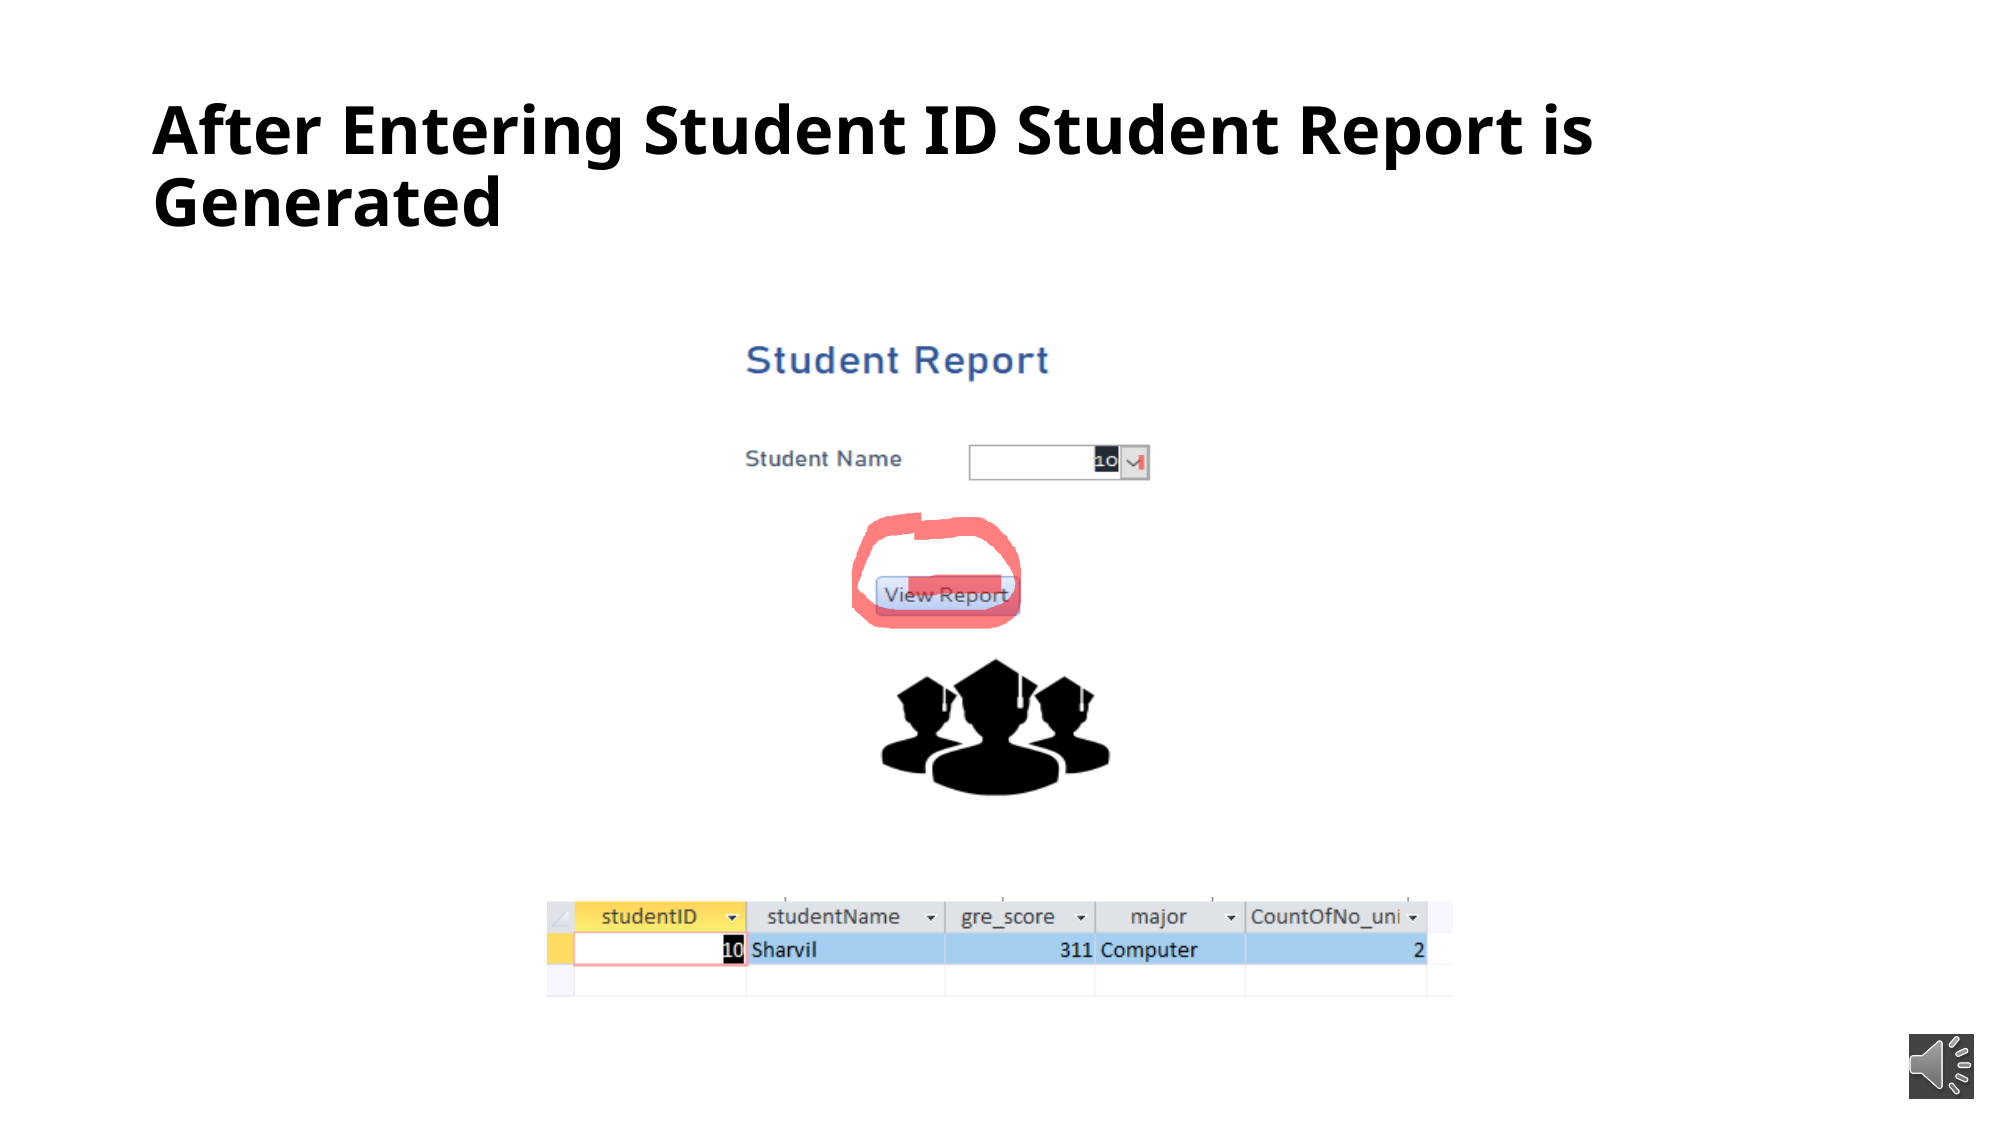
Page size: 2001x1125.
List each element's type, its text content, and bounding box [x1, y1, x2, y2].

picture [685, 315, 1290, 829]
title After Entering Student ID Student Report is Generated [137, 59, 1863, 278]
picture [1908, 1033, 1975, 1100]
picture [547, 897, 1453, 997]
